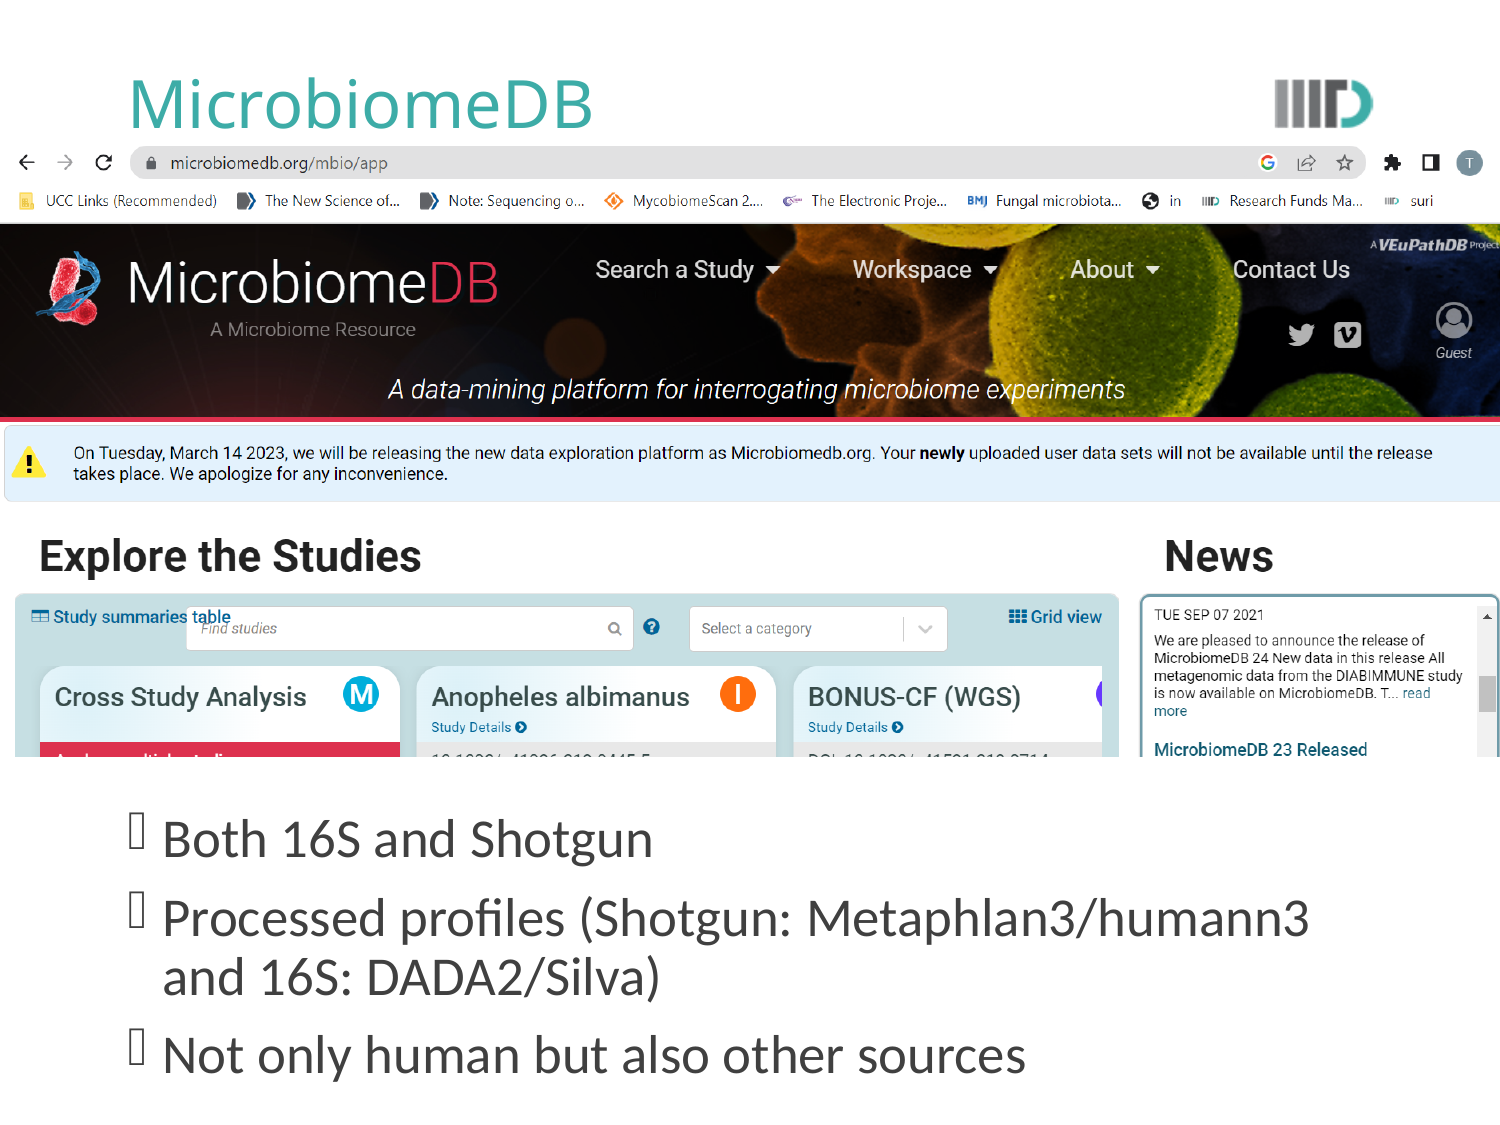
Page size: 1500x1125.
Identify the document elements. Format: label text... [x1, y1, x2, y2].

list Both 16S and Shotgun Processed profiles (Shotgun: Metaphlan3/humann3 and 16S: DADA2/Silva) Not only human but also other sources [112, 803, 1388, 1096]
picture [1256, 67, 1388, 141]
title MicrobiomeDB [112, 52, 1236, 143]
picture [0, 143, 1500, 757]
